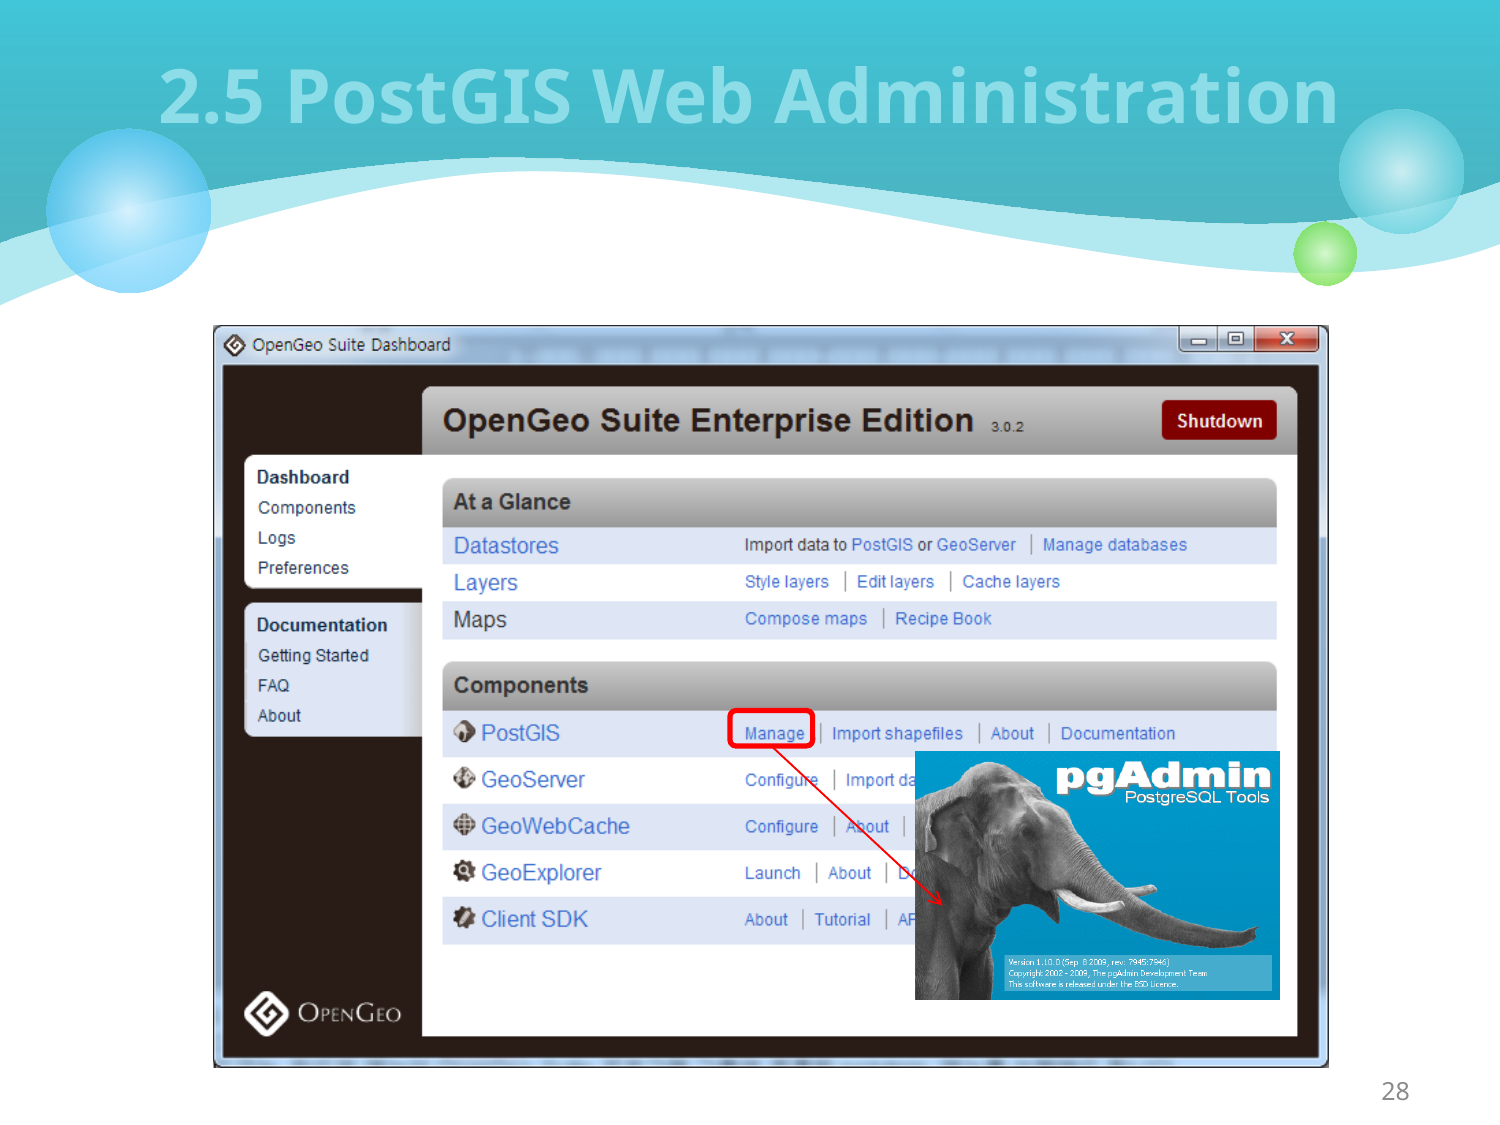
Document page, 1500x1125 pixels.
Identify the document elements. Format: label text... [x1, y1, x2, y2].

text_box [770, 745, 943, 906]
picture [212, 324, 1330, 1069]
title 2.5 PostGIS Web Administration [75, 0, 1425, 188]
slide_number 28 [1074, 1072, 1425, 1113]
